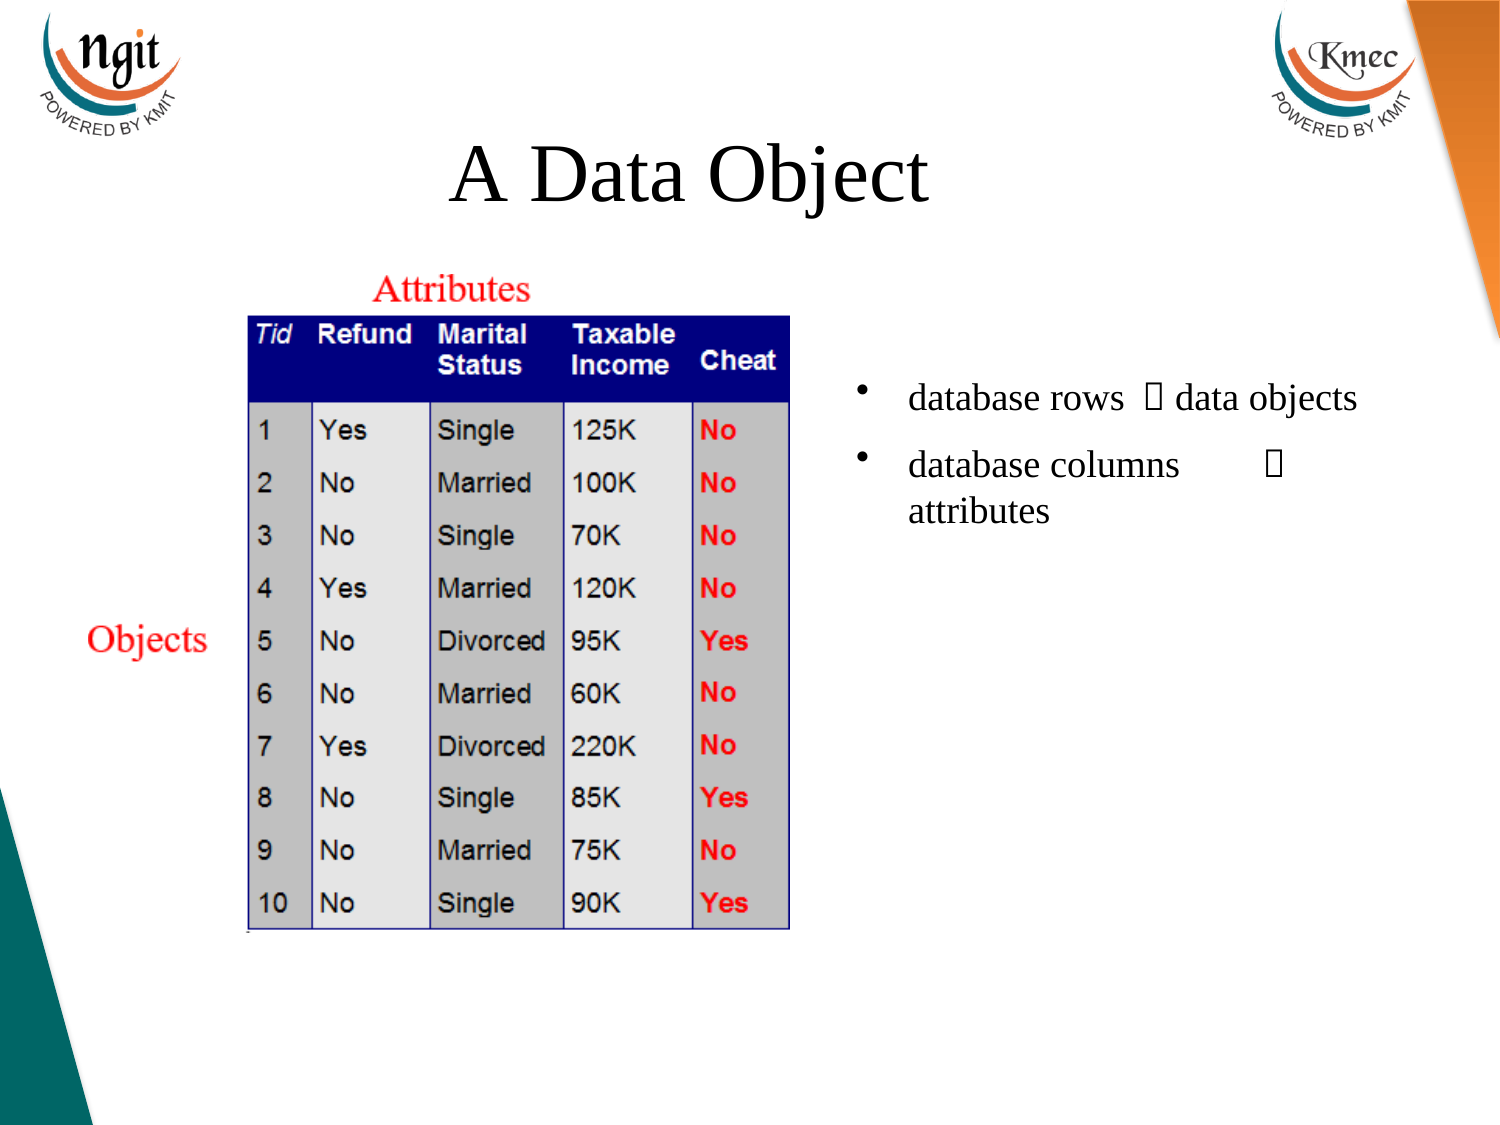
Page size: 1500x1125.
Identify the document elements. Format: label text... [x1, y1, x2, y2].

text_box database rows  data objects database columns  attributes [854, 349, 1405, 531]
title A Data Object [200, 87, 1179, 306]
picture [88, 273, 790, 934]
picture [0, 0, 254, 175]
picture [1175, 0, 1500, 187]
